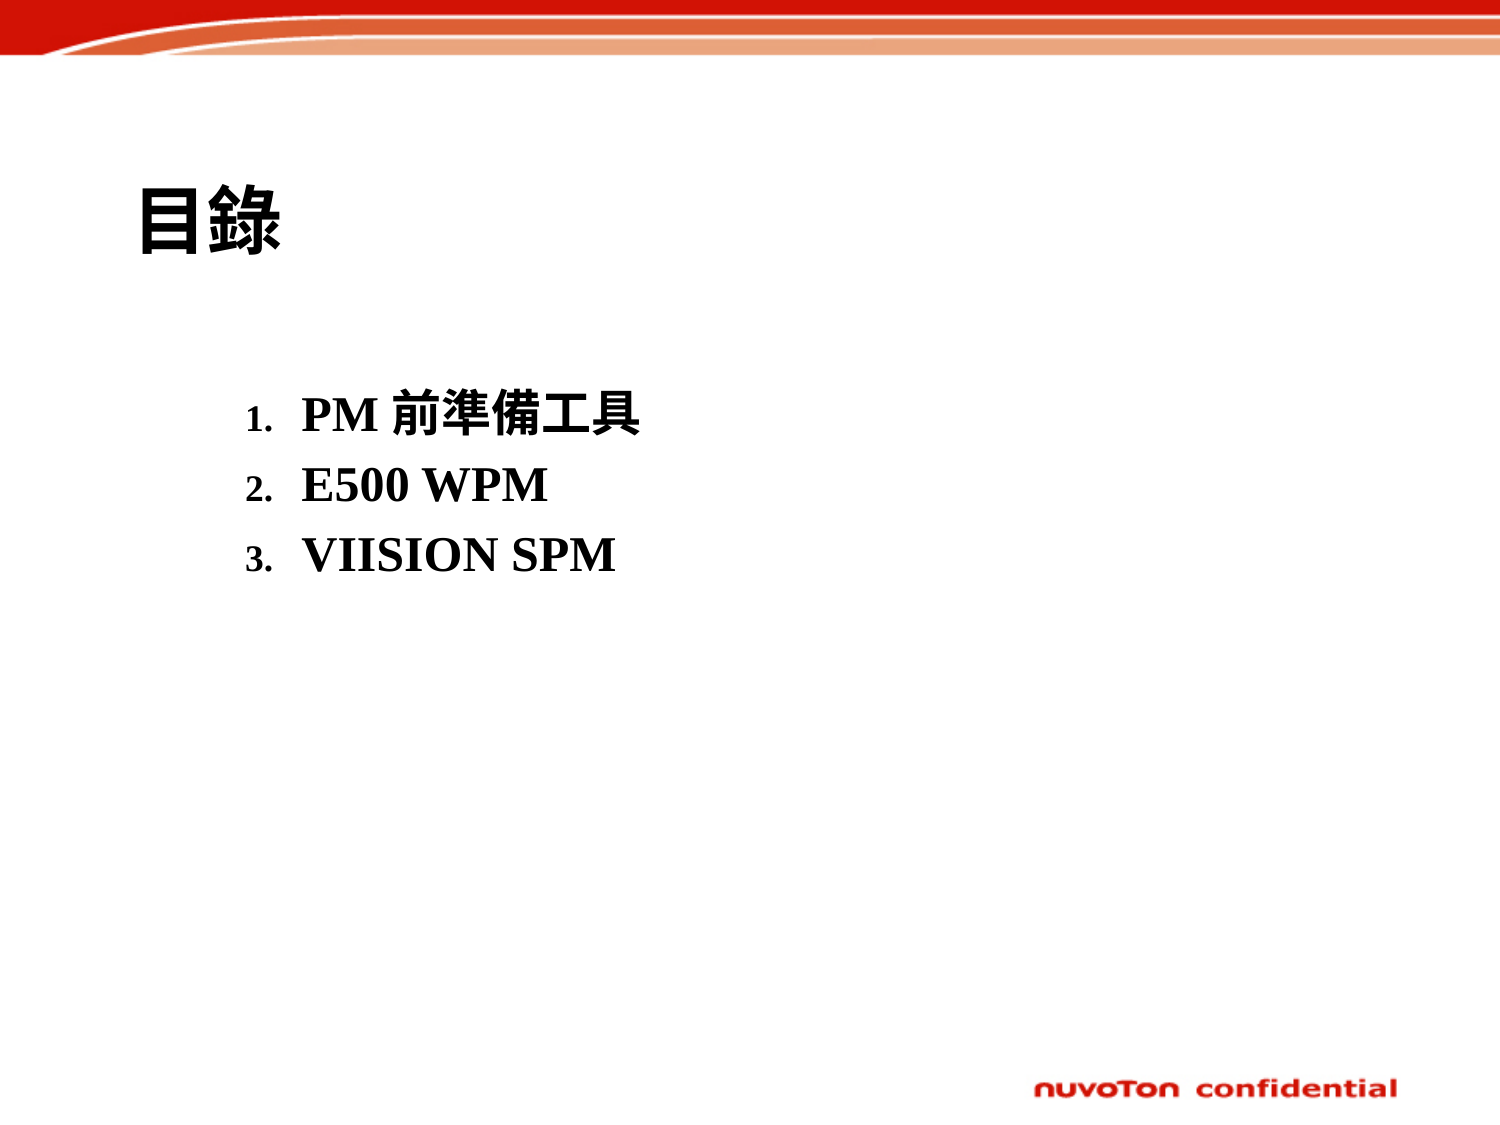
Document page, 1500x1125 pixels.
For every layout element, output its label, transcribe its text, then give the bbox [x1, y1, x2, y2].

title 目錄 [117, 125, 1400, 313]
picture [0, 0, 1500, 1125]
list PM前準備工具 E500 WPM VIISION SPM [230, 373, 1400, 988]
